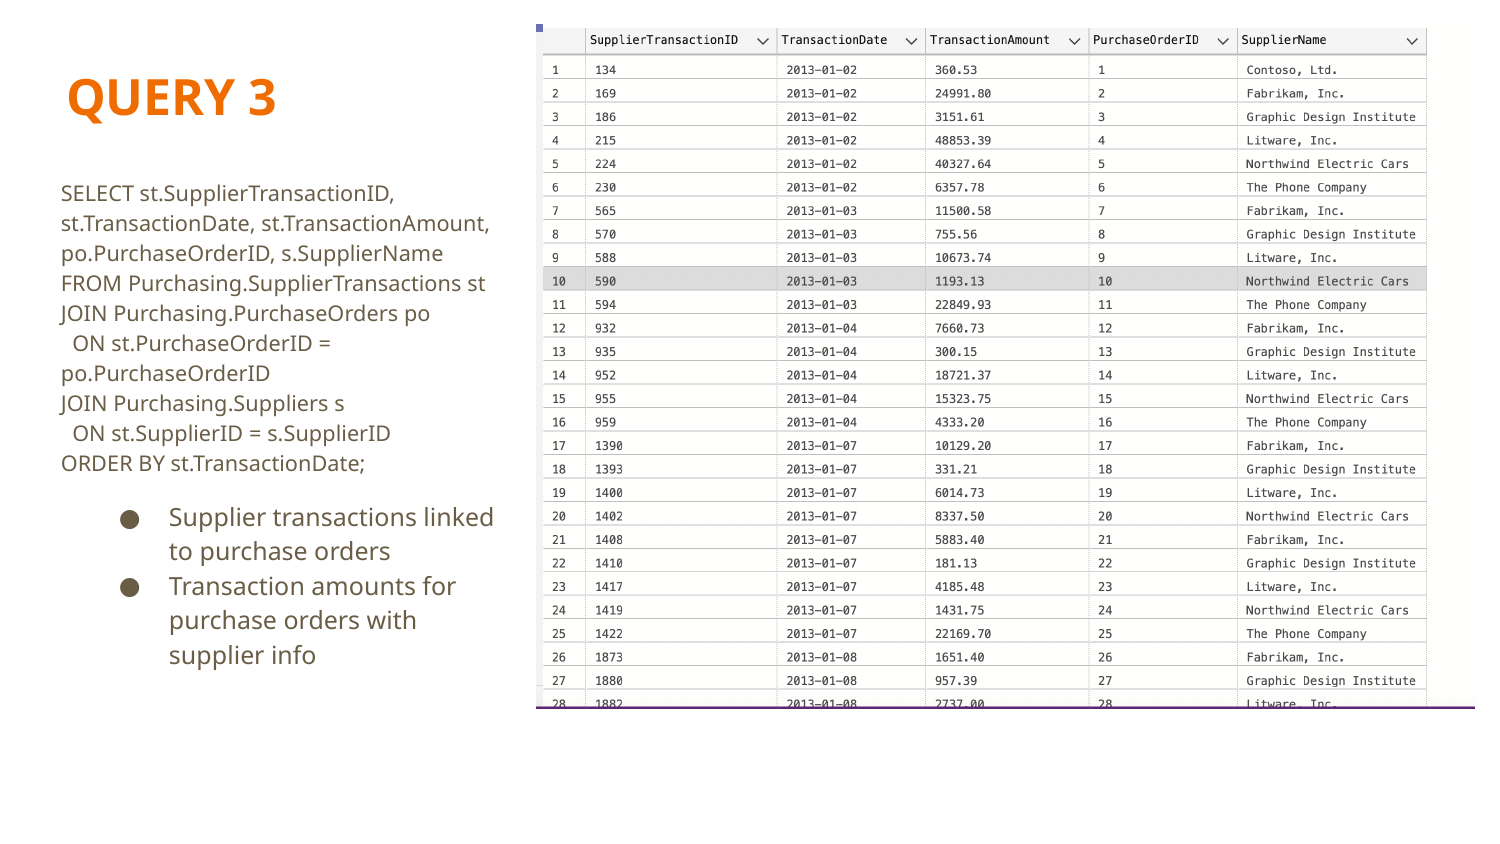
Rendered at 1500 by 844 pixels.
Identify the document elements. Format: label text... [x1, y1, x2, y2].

list SELECT st.SupplierTransactionID, st.TransactionDate, st.TransactionAmount, po.PurchaseOrderID, s.SupplierName FROM Purchasing.SupplierTransactions st JOIN Purchasing.PurchaseOrders po ON st.PurchaseOrderID = po.PurchaseOrderID JOIN Purchasing.Suppliers s ON st.SupplierID = s.SupplierID ORDER BY st.TransactionDate; [45, 161, 507, 593]
picture [536, 24, 1476, 709]
title QUERY 3 [51, 40, 512, 141]
text_box Supplier transactions linked to purchase orders Transaction amounts for purchase orders with supplier info [78, 481, 531, 684]
